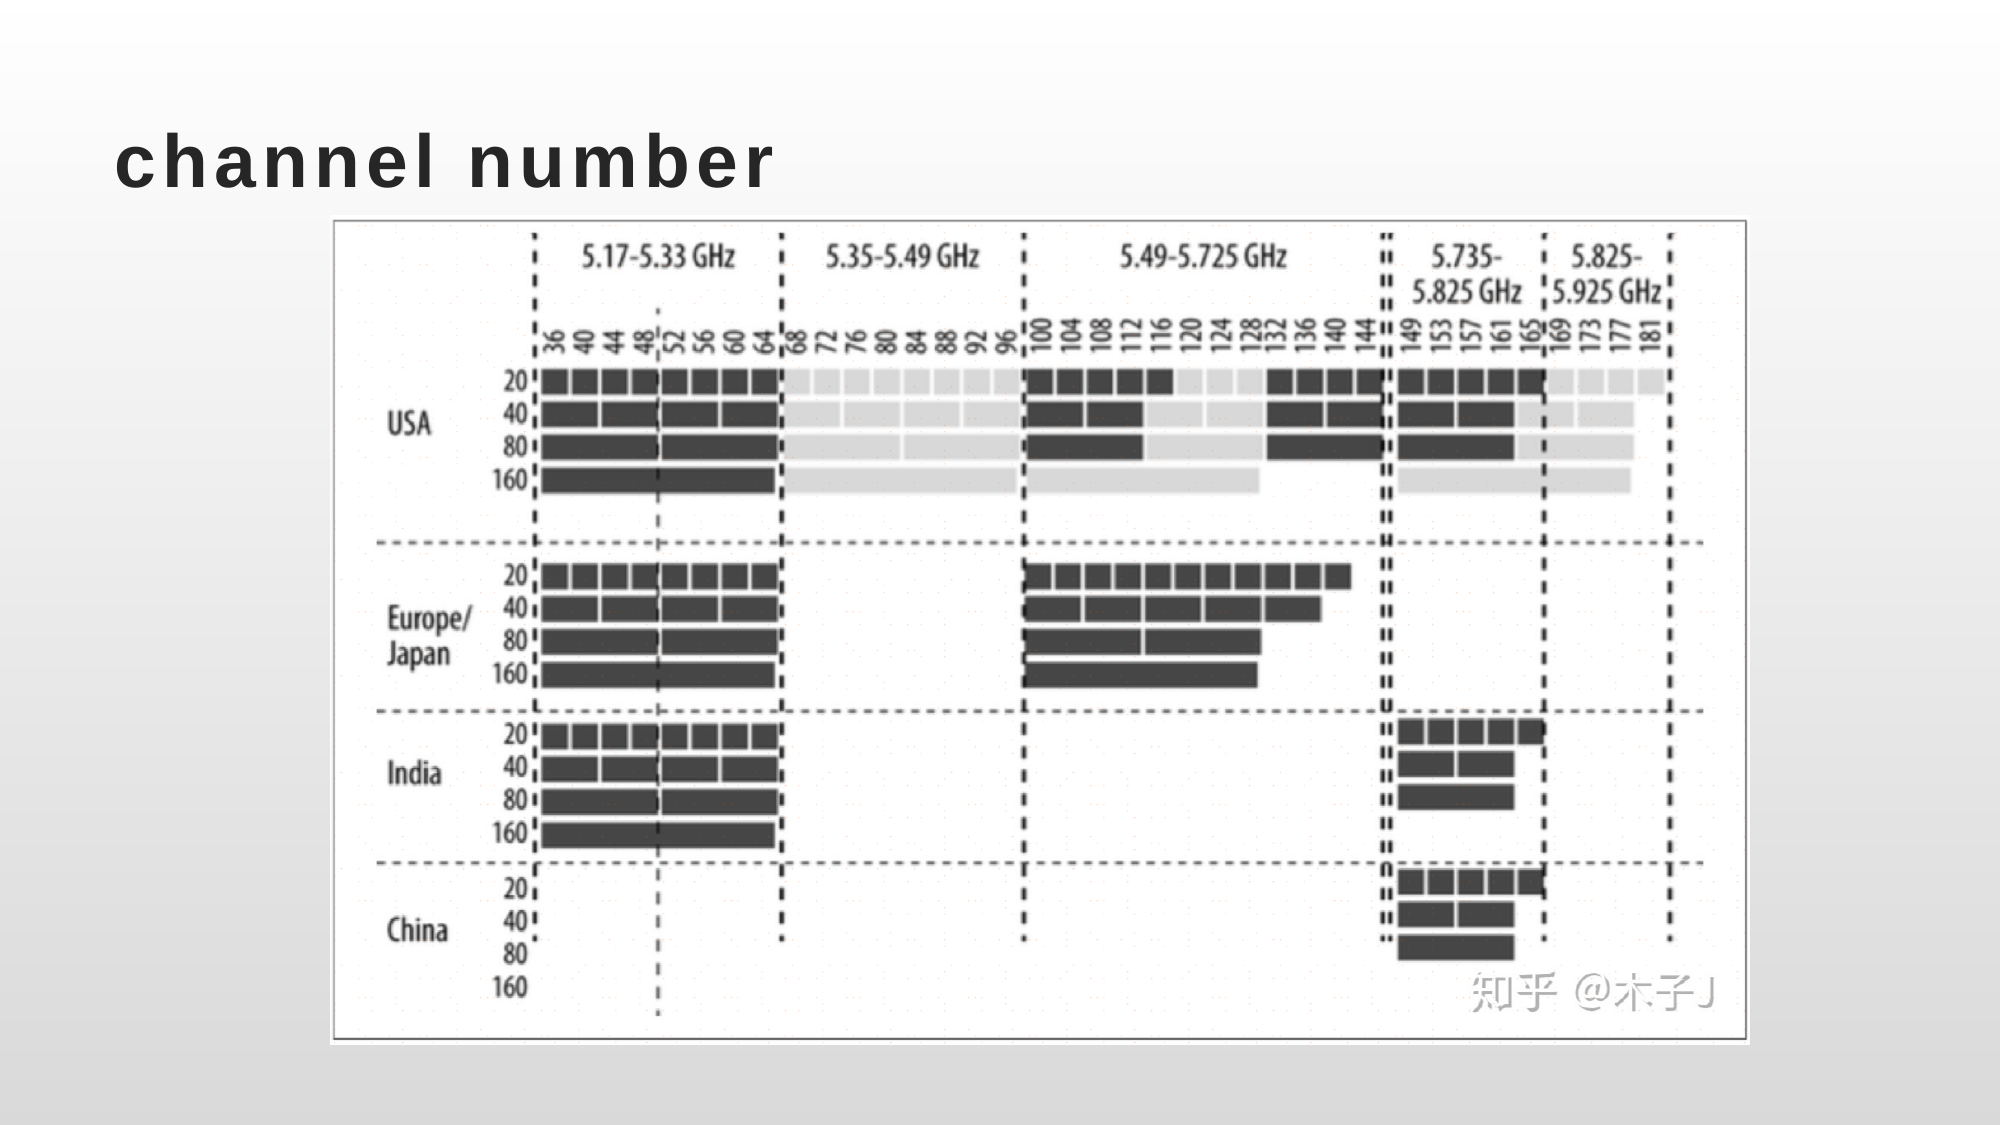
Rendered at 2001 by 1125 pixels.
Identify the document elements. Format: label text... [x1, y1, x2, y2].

title channel number [99, 99, 1900, 216]
picture [330, 215, 1750, 1045]
